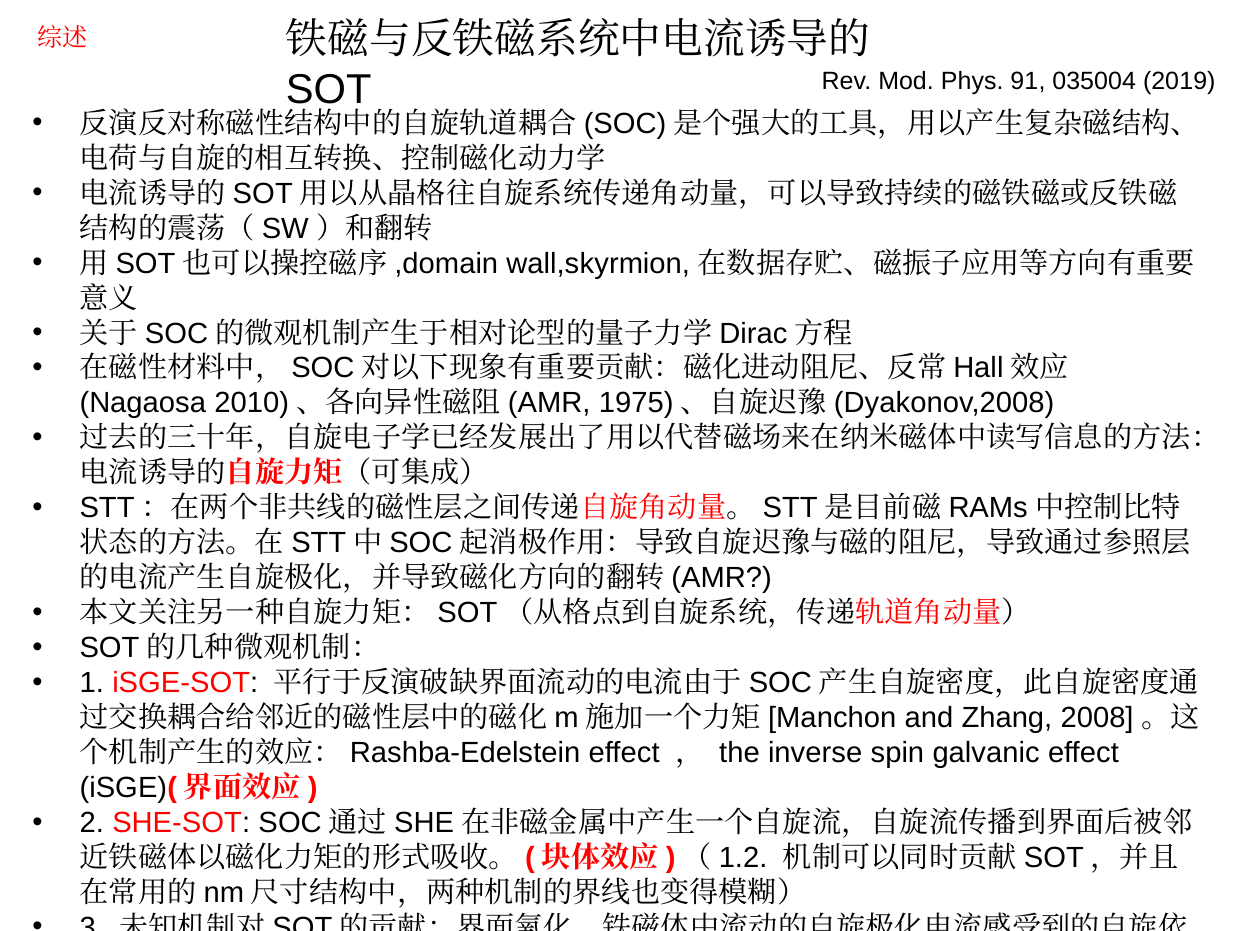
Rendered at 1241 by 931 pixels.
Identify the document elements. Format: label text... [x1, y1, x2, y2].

text_box 反演反对称磁性结构中的自旋轨道耦合(SOC)是个强大的工具，用以产生复杂磁结构、电荷与自旋的相互转换、控制磁化动力学 电流诱导的SOT用以从晶格往自旋系统传递角动量，可以导致持续的磁铁磁或反铁磁结构的震荡（SW）和翻转 用SOT也可以操控磁序,domain wall,skyrmion,在数据存贮、磁振子应用等方向有重要意义 关于SOC的微观机制产生于相对论型的量子力学Dirac方程 在磁性材料中，SOC对以下现象有重要贡献：磁化进动阻尼、反常Hall效应(Nagaosa 2010)、各向异性磁阻(AMR, 1975)、自旋迟豫(Dyakonov,2008) 过去的三十年，自旋电子学已经发展出了用以代替磁场来在纳米磁体中读写信息的方法：电流诱导的自旋力矩（可集成） STT：在两个非共线的磁性层之间传递自旋角动量。STT是目前磁RAMs中控制比特状态的方法。在STT中SOC起消极作用：导致自旋迟豫与磁的阻尼，导致通过参照层的电流产生自旋极化，并导致磁化方向的翻转(AMR?) 本文关注另一种自旋力矩：SOT（从格点到自旋系统，传递轨道角动量） SOT的几种微观机制： 1. iSGE-SOT: 平行于反演破缺界面流动的电流由于SOC产生自旋密度，此自旋密度通过交换耦合给邻近的磁性层中的磁化m施加一个力矩[Manchon and Zhang, 2008]。这个机制产生的效应：Rashba-Edelstein effect ， the inverse spin galvanic effect (iSGE)(界面效应) 2. SHE-SOT: SOC通过SHE在非磁金属中产生一个自旋流，自旋流传播到界面后被邻近铁磁体以磁化力矩的形式吸收。(块体效应)（1.2. 机制可以同时贡献SOT，并且在常用的nm尺寸结构中，两种机制的界线也变得模糊） 3. 未知机制对SOT的贡献：界面氧化、铁磁体中流动的自旋极化电流感受到的自旋依赖的散射 [17, 96, 1217, 931]
text_box 铁磁与反铁磁系统中电流诱导的SOT [271, 4, 964, 96]
text_box Rev. Mod. Phys. 91, 035004 (2019) [806, 57, 1237, 103]
text_box 综述 [22, 14, 121, 60]
